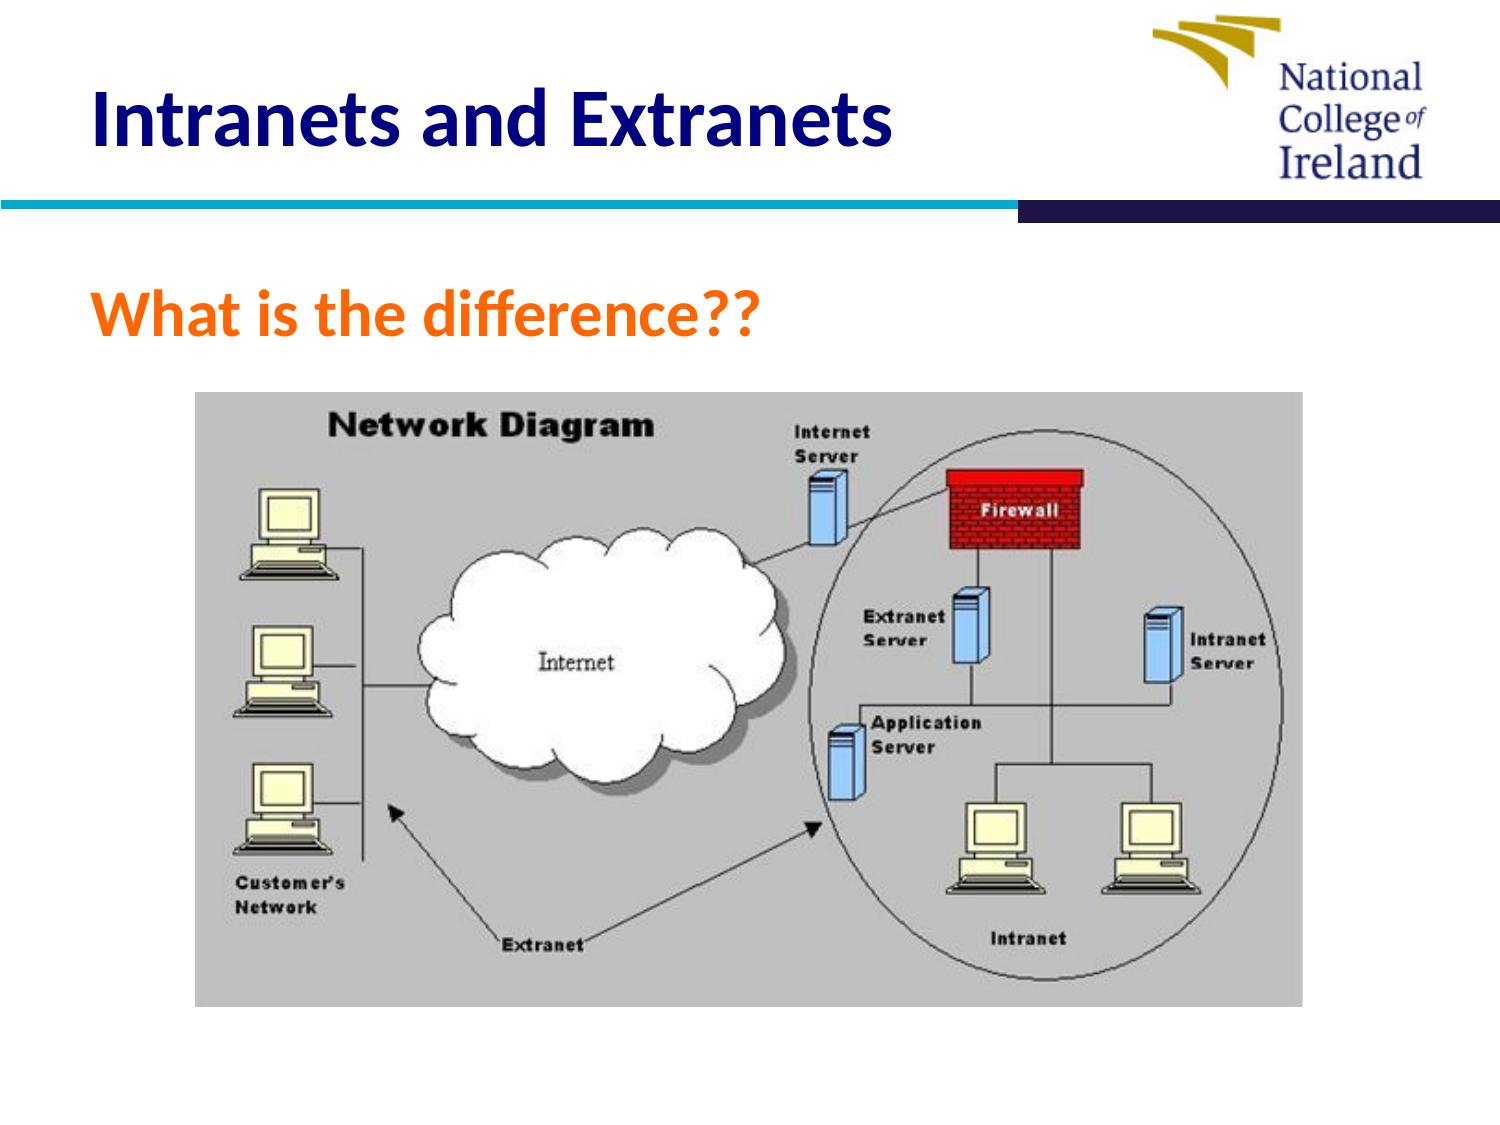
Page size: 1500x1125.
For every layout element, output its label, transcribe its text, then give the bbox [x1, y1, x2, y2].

title Intranets and Extranets [75, 19, 1425, 207]
list What is the difference?? [75, 262, 1425, 1005]
picture [194, 392, 1303, 1007]
